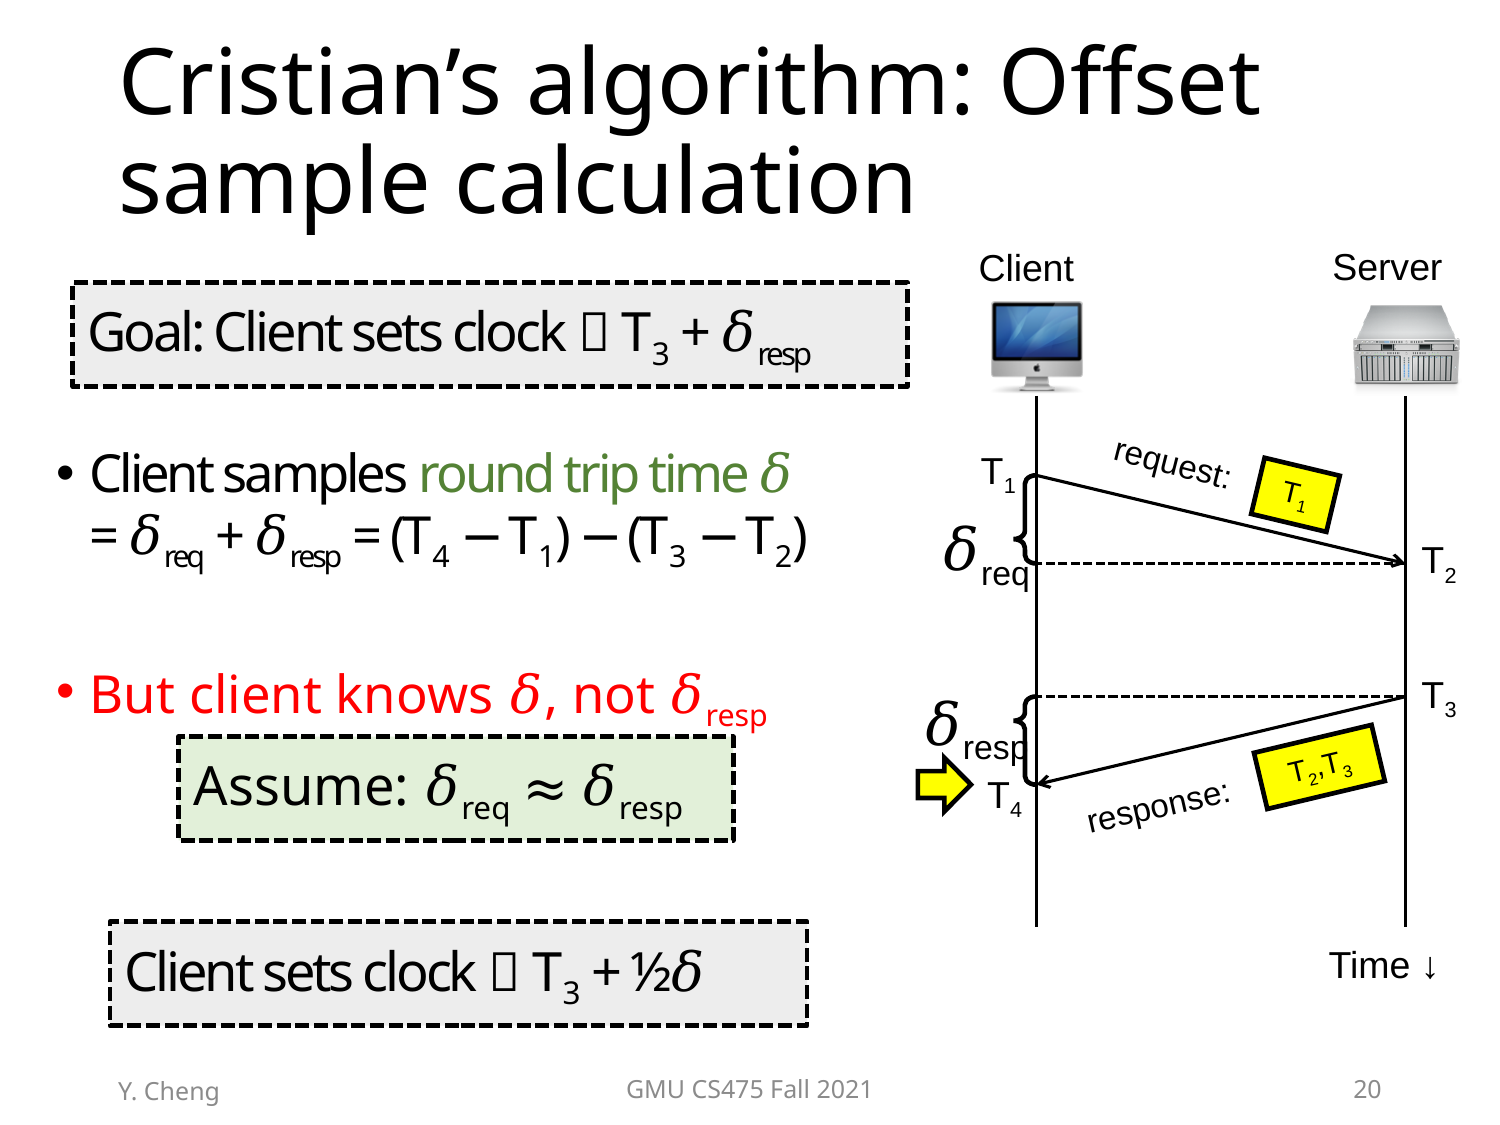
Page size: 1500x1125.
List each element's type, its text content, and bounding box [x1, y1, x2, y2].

picture [1350, 286, 1462, 397]
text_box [1043, 697, 1406, 785]
text_box Assume: 𝛿req ≈ 𝛿resp [178, 736, 734, 841]
list Client samples round trip time 𝛿 = 𝛿req + 𝛿resp = (T4 − T1) − (T3 − T2) But client knows 𝛿, not 𝛿resp [41, 439, 877, 737]
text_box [1043, 475, 1406, 563]
text_box T2 [1406, 529, 1472, 595]
slide_number 20 [1059, 1060, 1397, 1121]
text_box Time ↓ [1313, 933, 1455, 994]
slide_number Y. Cheng [103, 1060, 441, 1121]
text_box Server [1332, 243, 1479, 289]
text_box response: [1066, 785, 1251, 851]
text_box Goal: Client sets clock  T3 + 𝛿resp [72, 282, 908, 387]
text_box T1 [965, 439, 1031, 475]
picture [981, 286, 1093, 398]
text_box T4 [972, 785, 1036, 830]
title Cristian’s algorithm: Offset sample calculation [103, 25, 1397, 243]
text_box request: [1094, 416, 1254, 475]
text_box T2,T3 [1261, 785, 1371, 810]
text_box Client [978, 243, 1075, 289]
text_box T1 [1259, 457, 1339, 475]
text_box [907, 475, 1043, 785]
footer GMU CS475 Fall 2021 [496, 1060, 1004, 1121]
text_box Client sets clock  T3 + ½𝛿 [109, 921, 808, 1026]
text_box [917, 785, 972, 813]
text_box T3 [1406, 663, 1472, 730]
